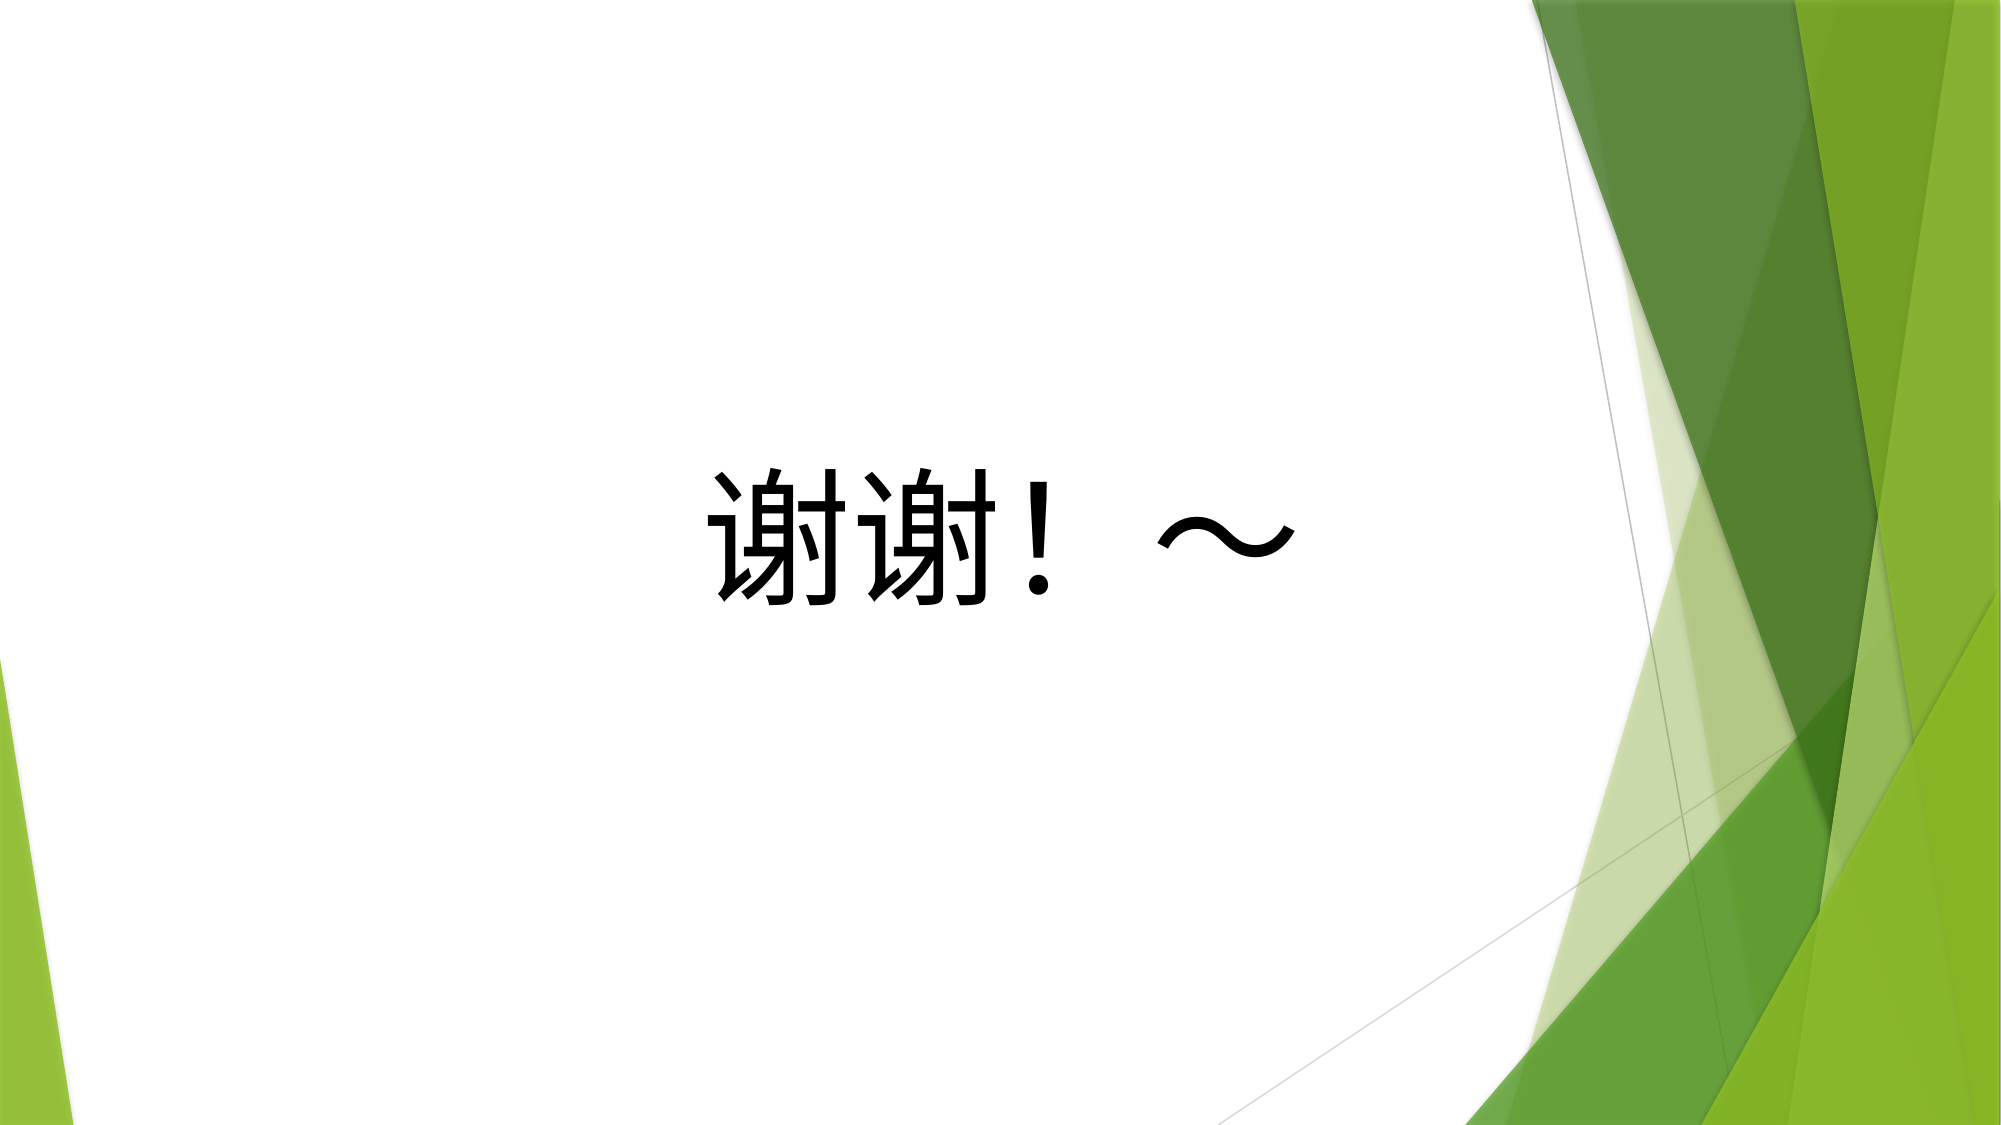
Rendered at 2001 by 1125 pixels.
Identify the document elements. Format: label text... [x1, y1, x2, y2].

text_box 谢谢！～ [558, 437, 1446, 633]
